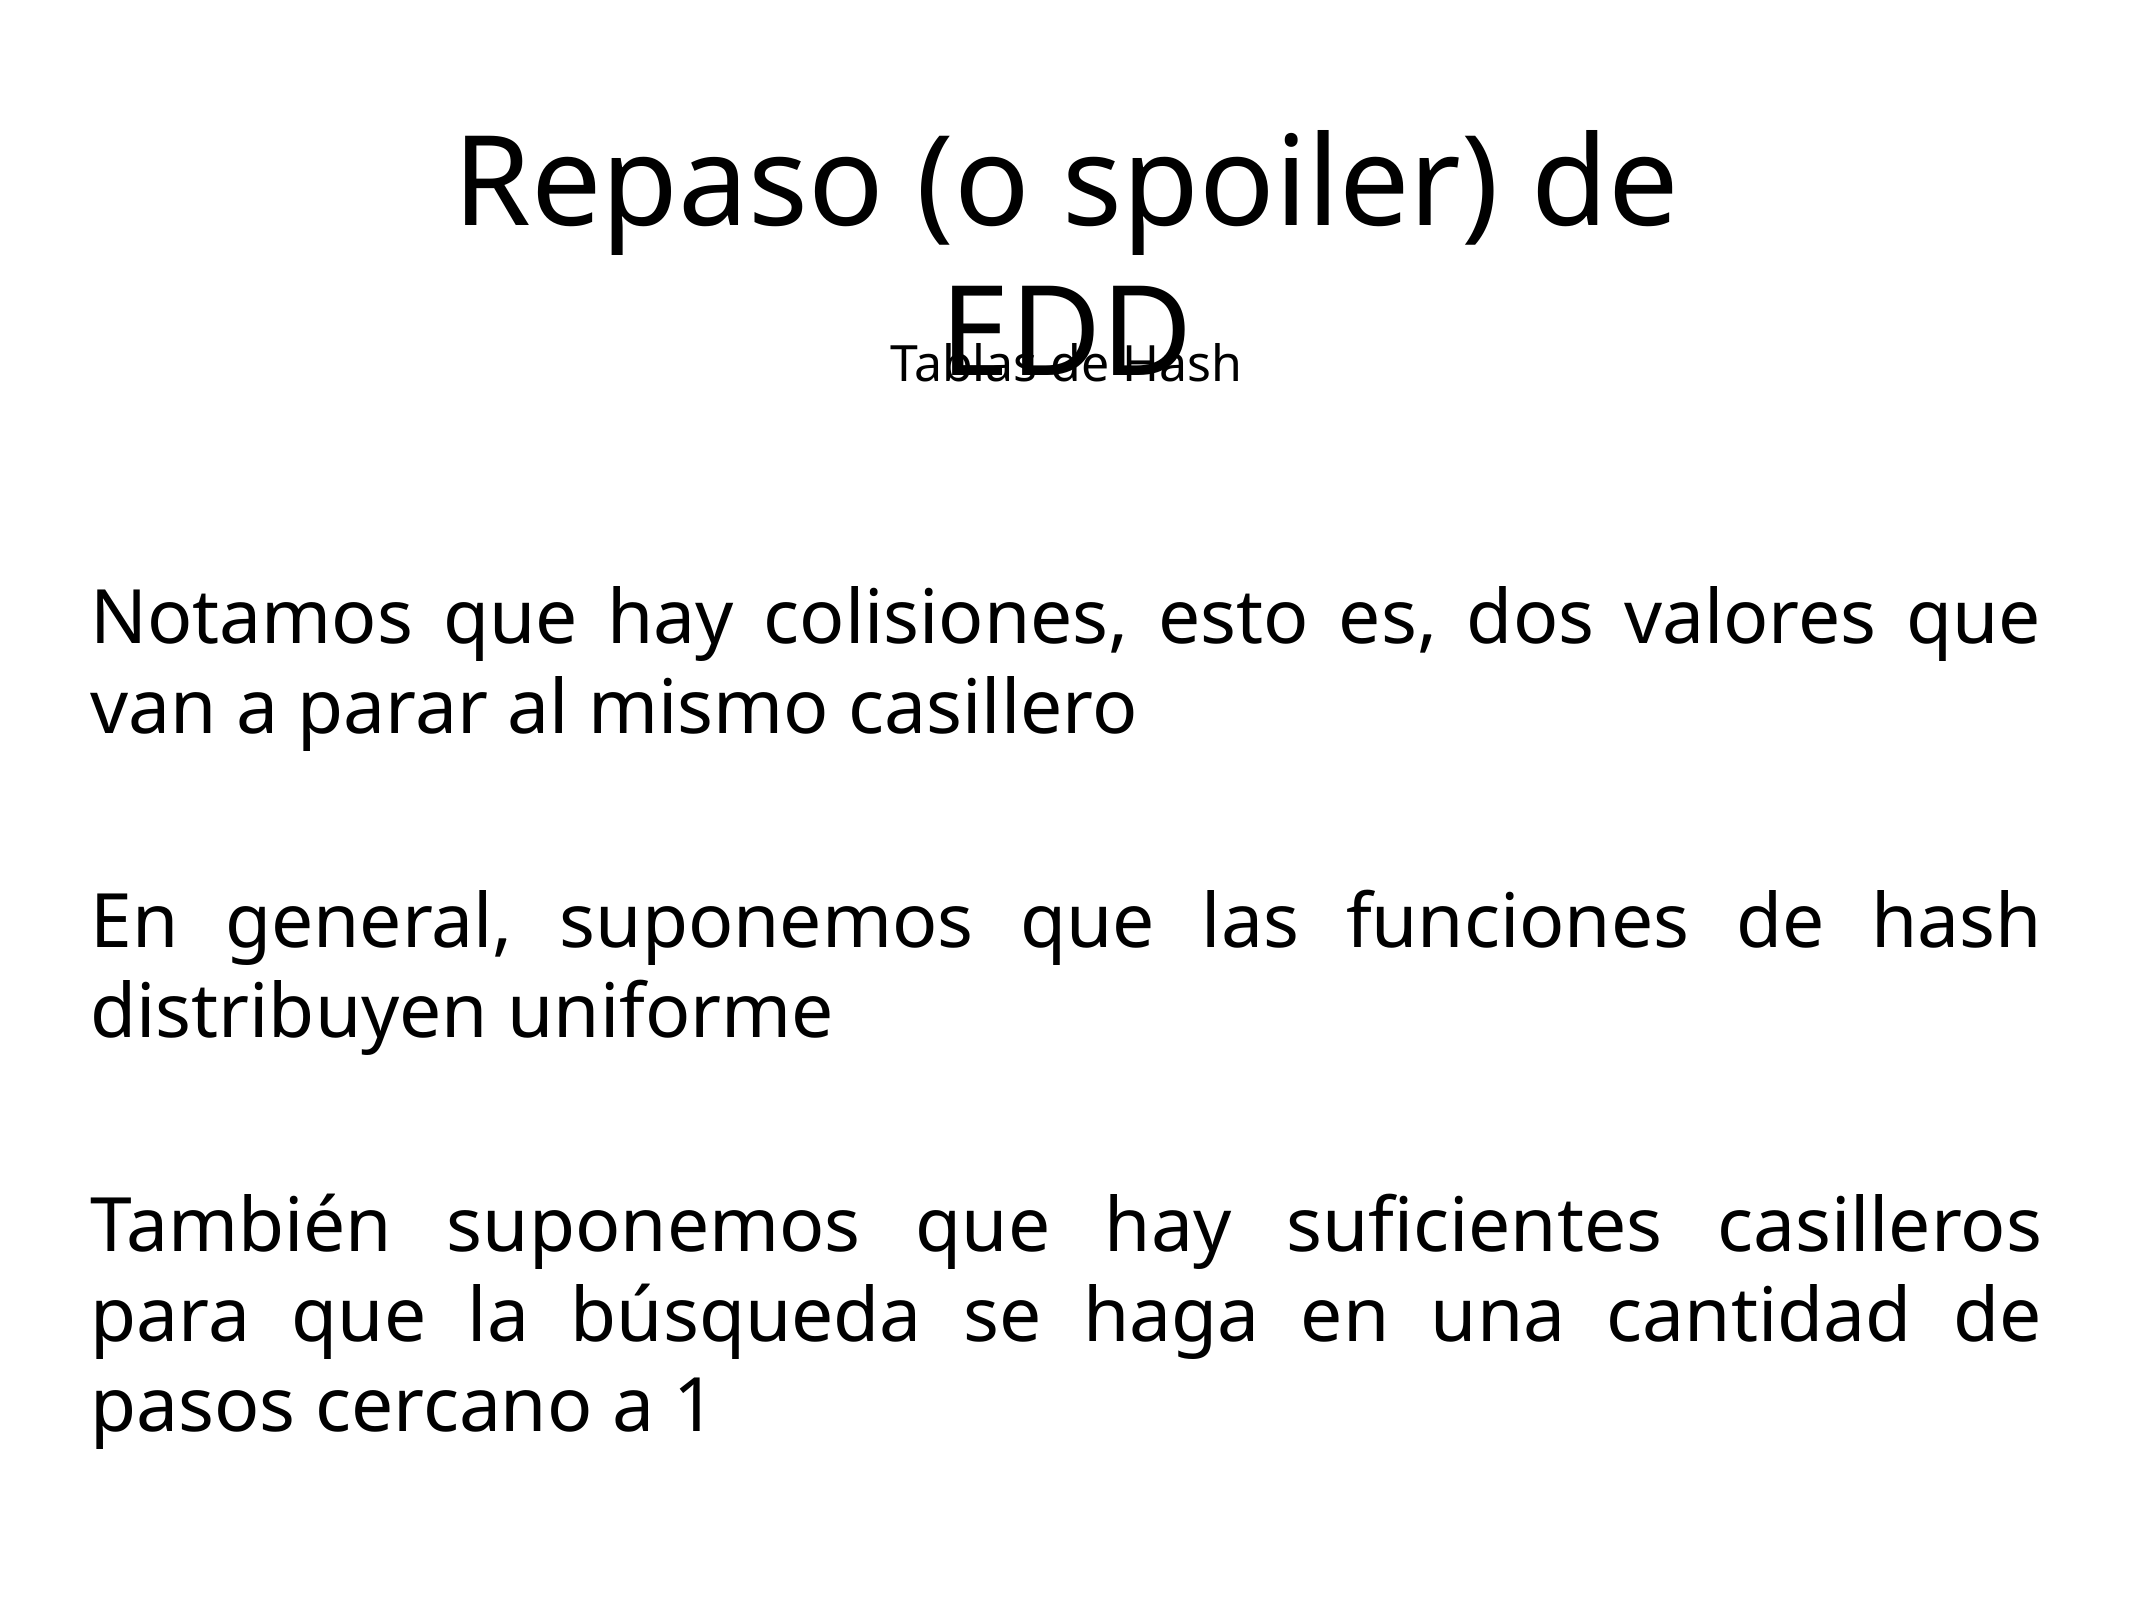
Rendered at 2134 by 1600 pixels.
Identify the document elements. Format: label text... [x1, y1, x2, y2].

text_box Notamos que hay colisiones, esto es, dos valores que van a parar al mismo casillero [82, 560, 2052, 758]
text_box En general, suponemos que las funciones de hash distribuyen uniforme [82, 864, 2052, 1062]
text_box Repaso (o spoiler) de EDD [307, 91, 1827, 409]
text_box También suponemos que hay suficientes casilleros para que la búsqueda se haga en una cantidad de pasos cercano a 1 [82, 1168, 2052, 1456]
text_box Tablas de Hash [786, 323, 1348, 401]
